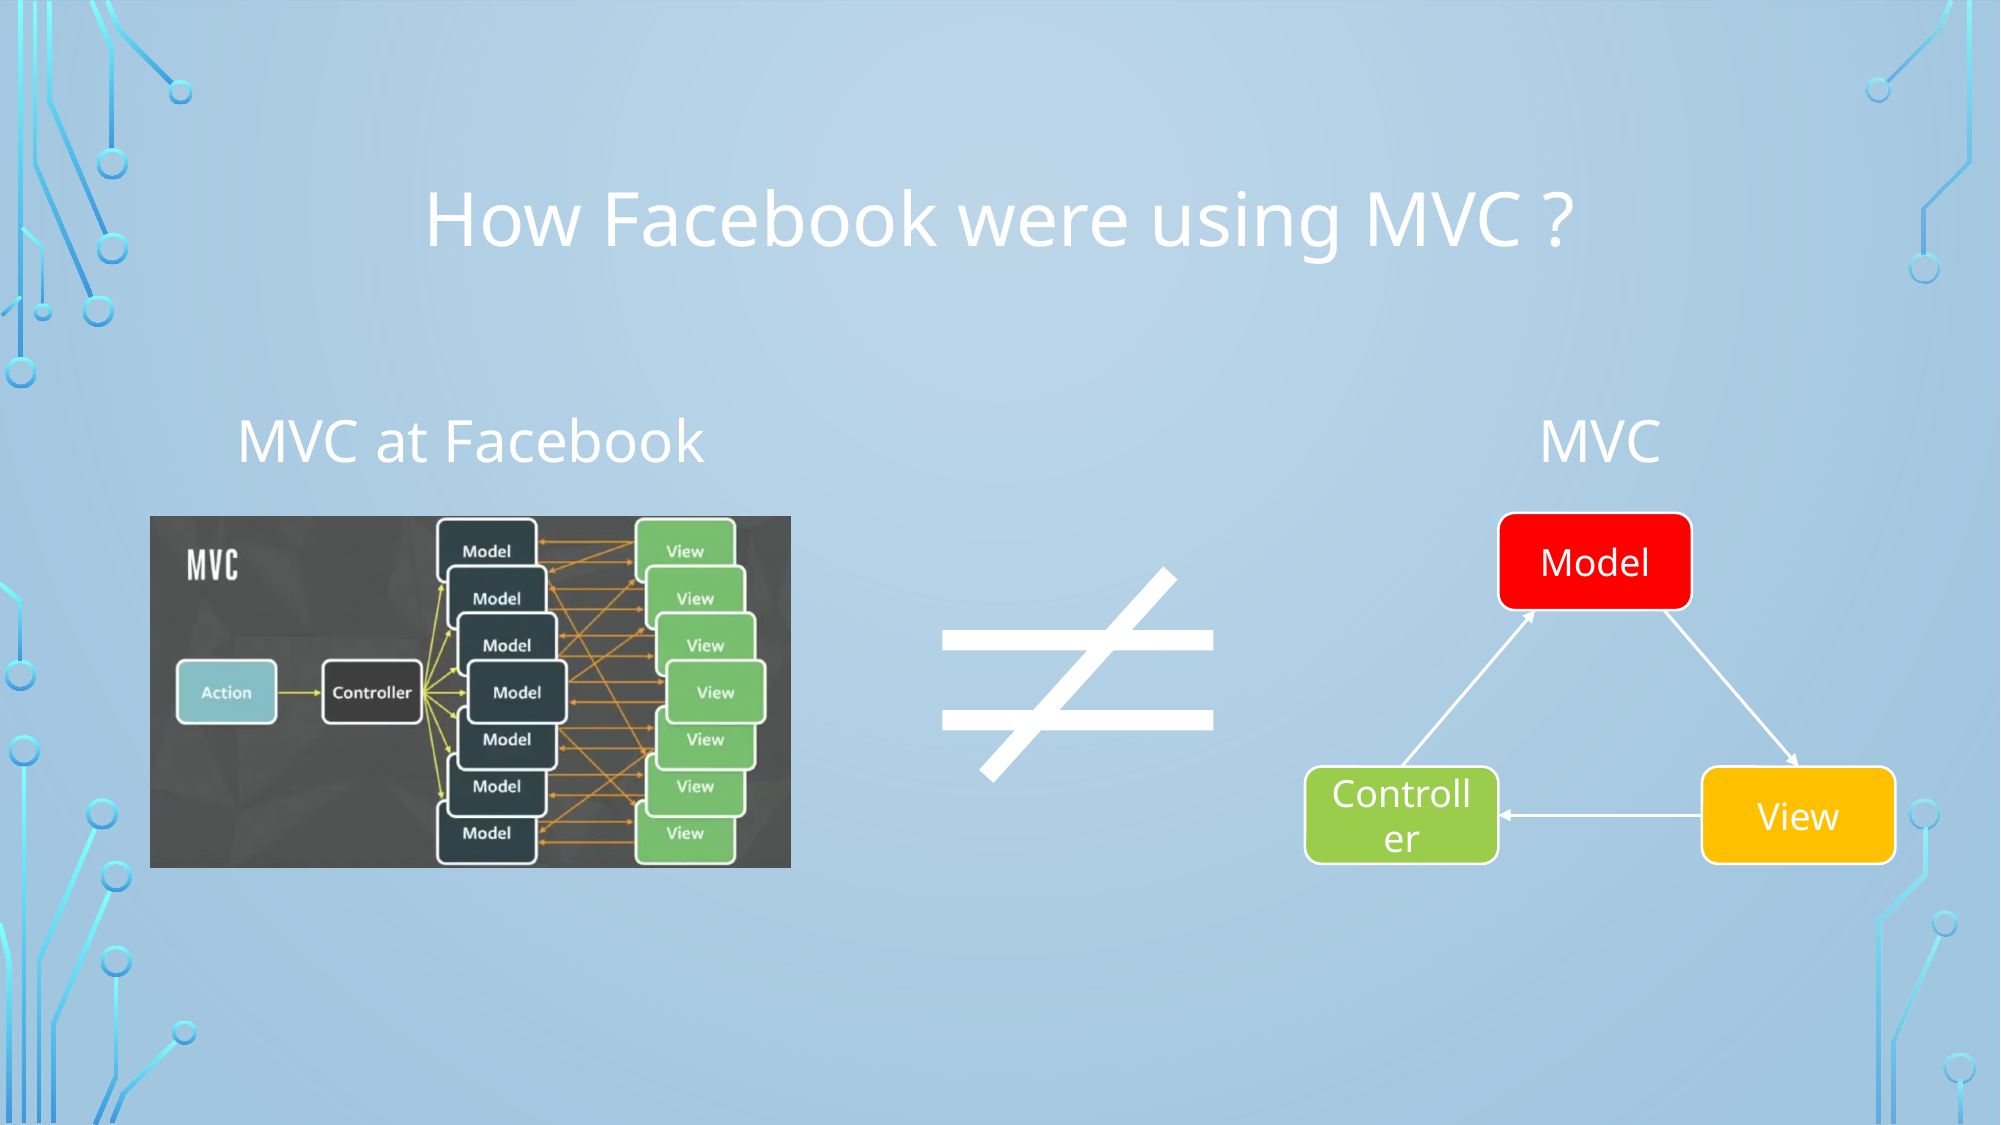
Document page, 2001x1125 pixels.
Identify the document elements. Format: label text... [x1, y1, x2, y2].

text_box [1304, 512, 1896, 865]
title How Facebook were using MVC ? [187, 101, 1813, 344]
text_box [942, 537, 1214, 812]
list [150, 516, 791, 868]
text_box MVC [1523, 397, 1677, 482]
text_box MVC at Facebook [221, 397, 720, 482]
